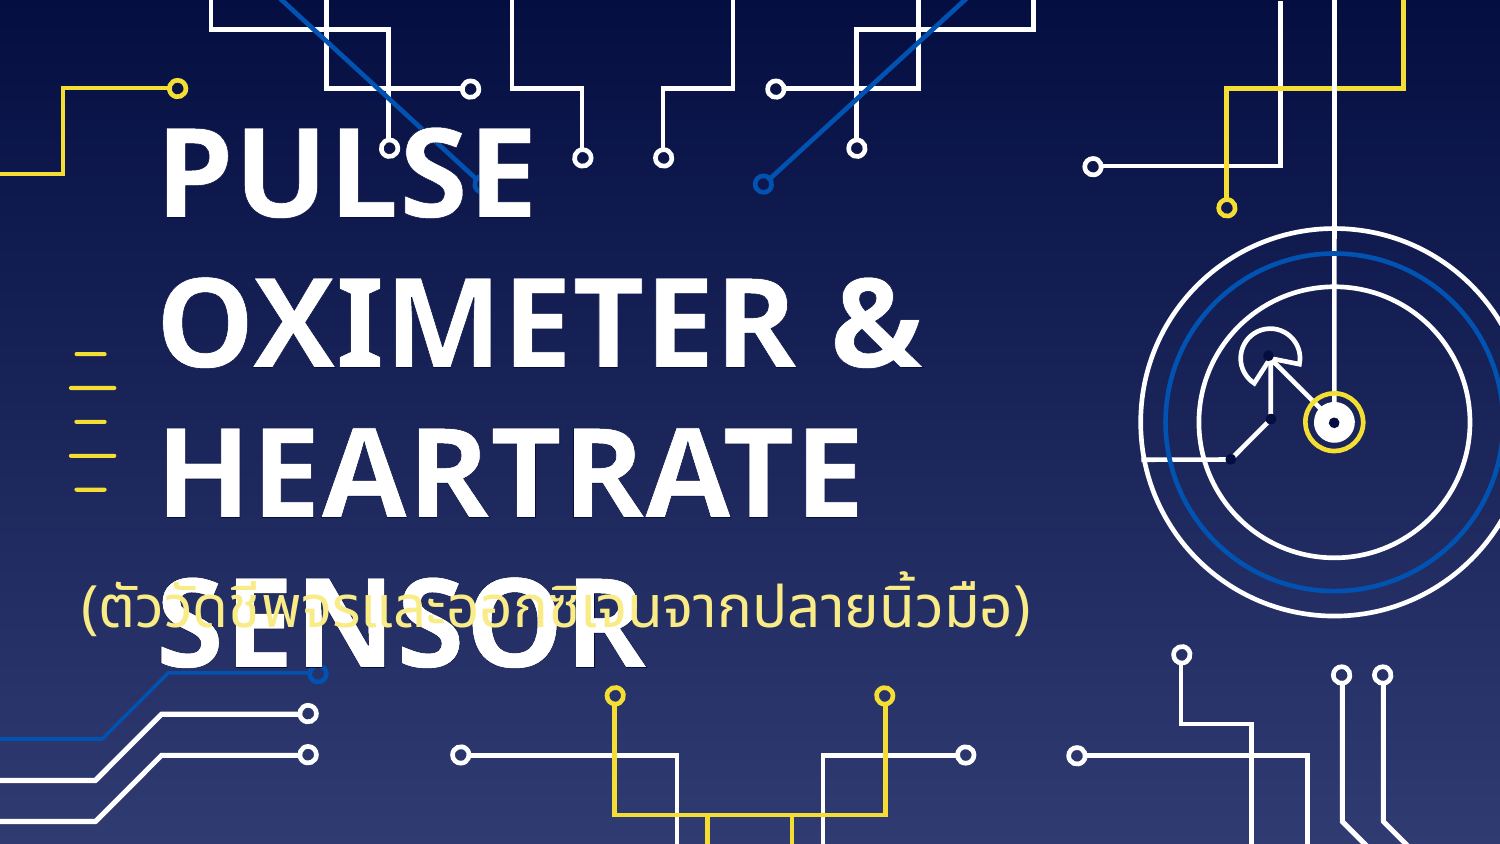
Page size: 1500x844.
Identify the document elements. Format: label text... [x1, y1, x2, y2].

title PULSE OXIMETER & HEARTRATE SENSOR [140, 239, 1030, 546]
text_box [754, 0, 1124, 196]
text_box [0, 665, 327, 824]
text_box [1064, 71, 1500, 612]
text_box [122, 0, 492, 196]
text_box (ตัววัดชีพจรและออกซิเจนจากปลายนิ้วมือ) [66, 561, 1046, 647]
